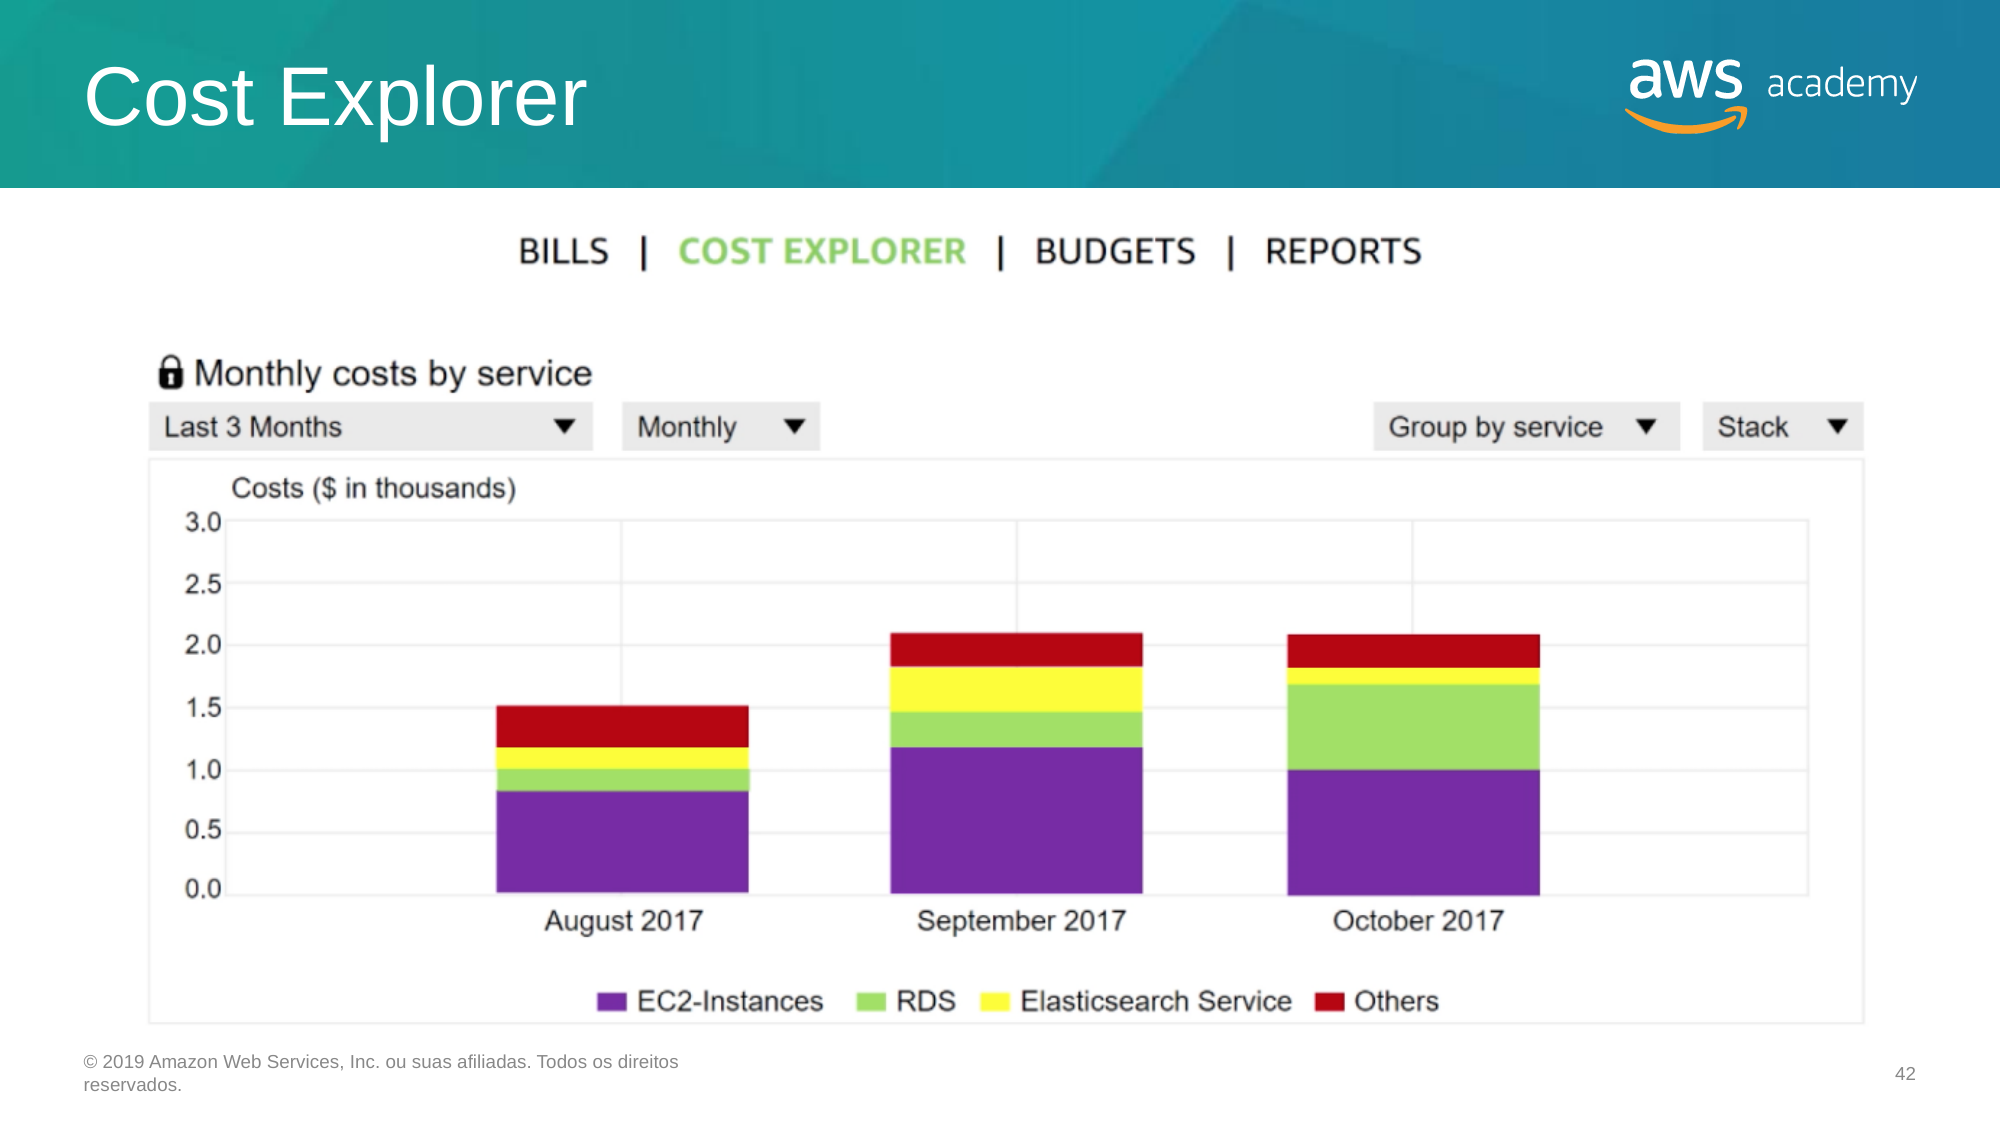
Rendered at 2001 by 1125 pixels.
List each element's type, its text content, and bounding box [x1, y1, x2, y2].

picture [0, 0, 2000, 188]
title Cost Explorer [68, 59, 1551, 138]
slide_number 42 [1481, 1062, 1932, 1103]
picture [133, 205, 1954, 1051]
footer © 2019 Amazon Web Services, Inc. ou suas afiliadas. Todos os direitos reservados. [68, 1042, 785, 1103]
